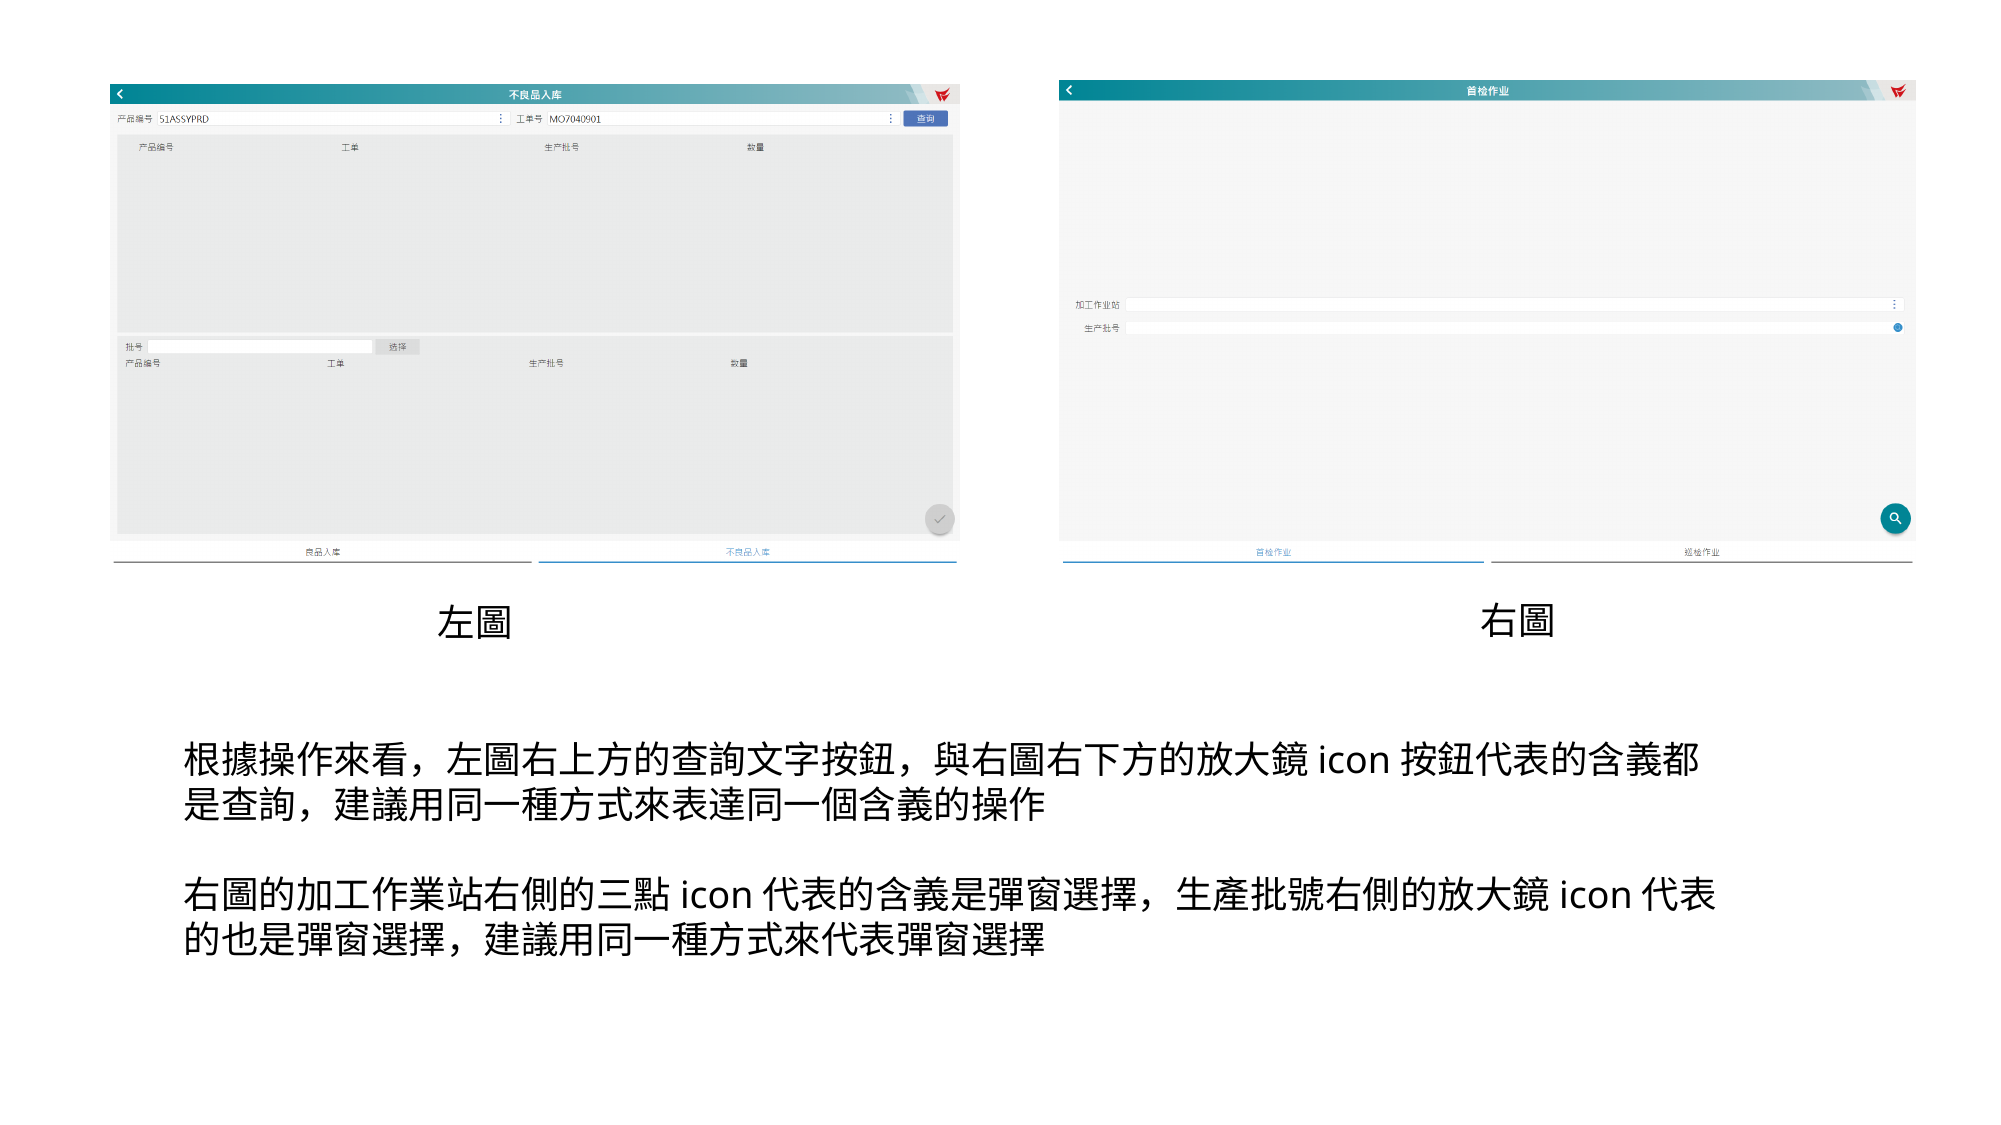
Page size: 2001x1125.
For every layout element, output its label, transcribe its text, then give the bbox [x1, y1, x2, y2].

text_box 右圖 [1466, 589, 1748, 649]
picture [110, 84, 960, 563]
picture [1059, 80, 1917, 563]
text_box 左圖 [423, 591, 705, 652]
text_box 根據操作來看，左圖右上方的查詢文字按鈕，與右圖右下方的放大鏡icon按鈕代表的含義都是查詢，建議用同一種方式來表達同一個含義的操作 右圖的加工作業站右側的三點icon代表的含義是彈窗選擇，生產批號右側的放大鏡icon代表的也是彈窗選擇，建議用同一種方式來代表彈窗選擇 [168, 728, 1748, 969]
